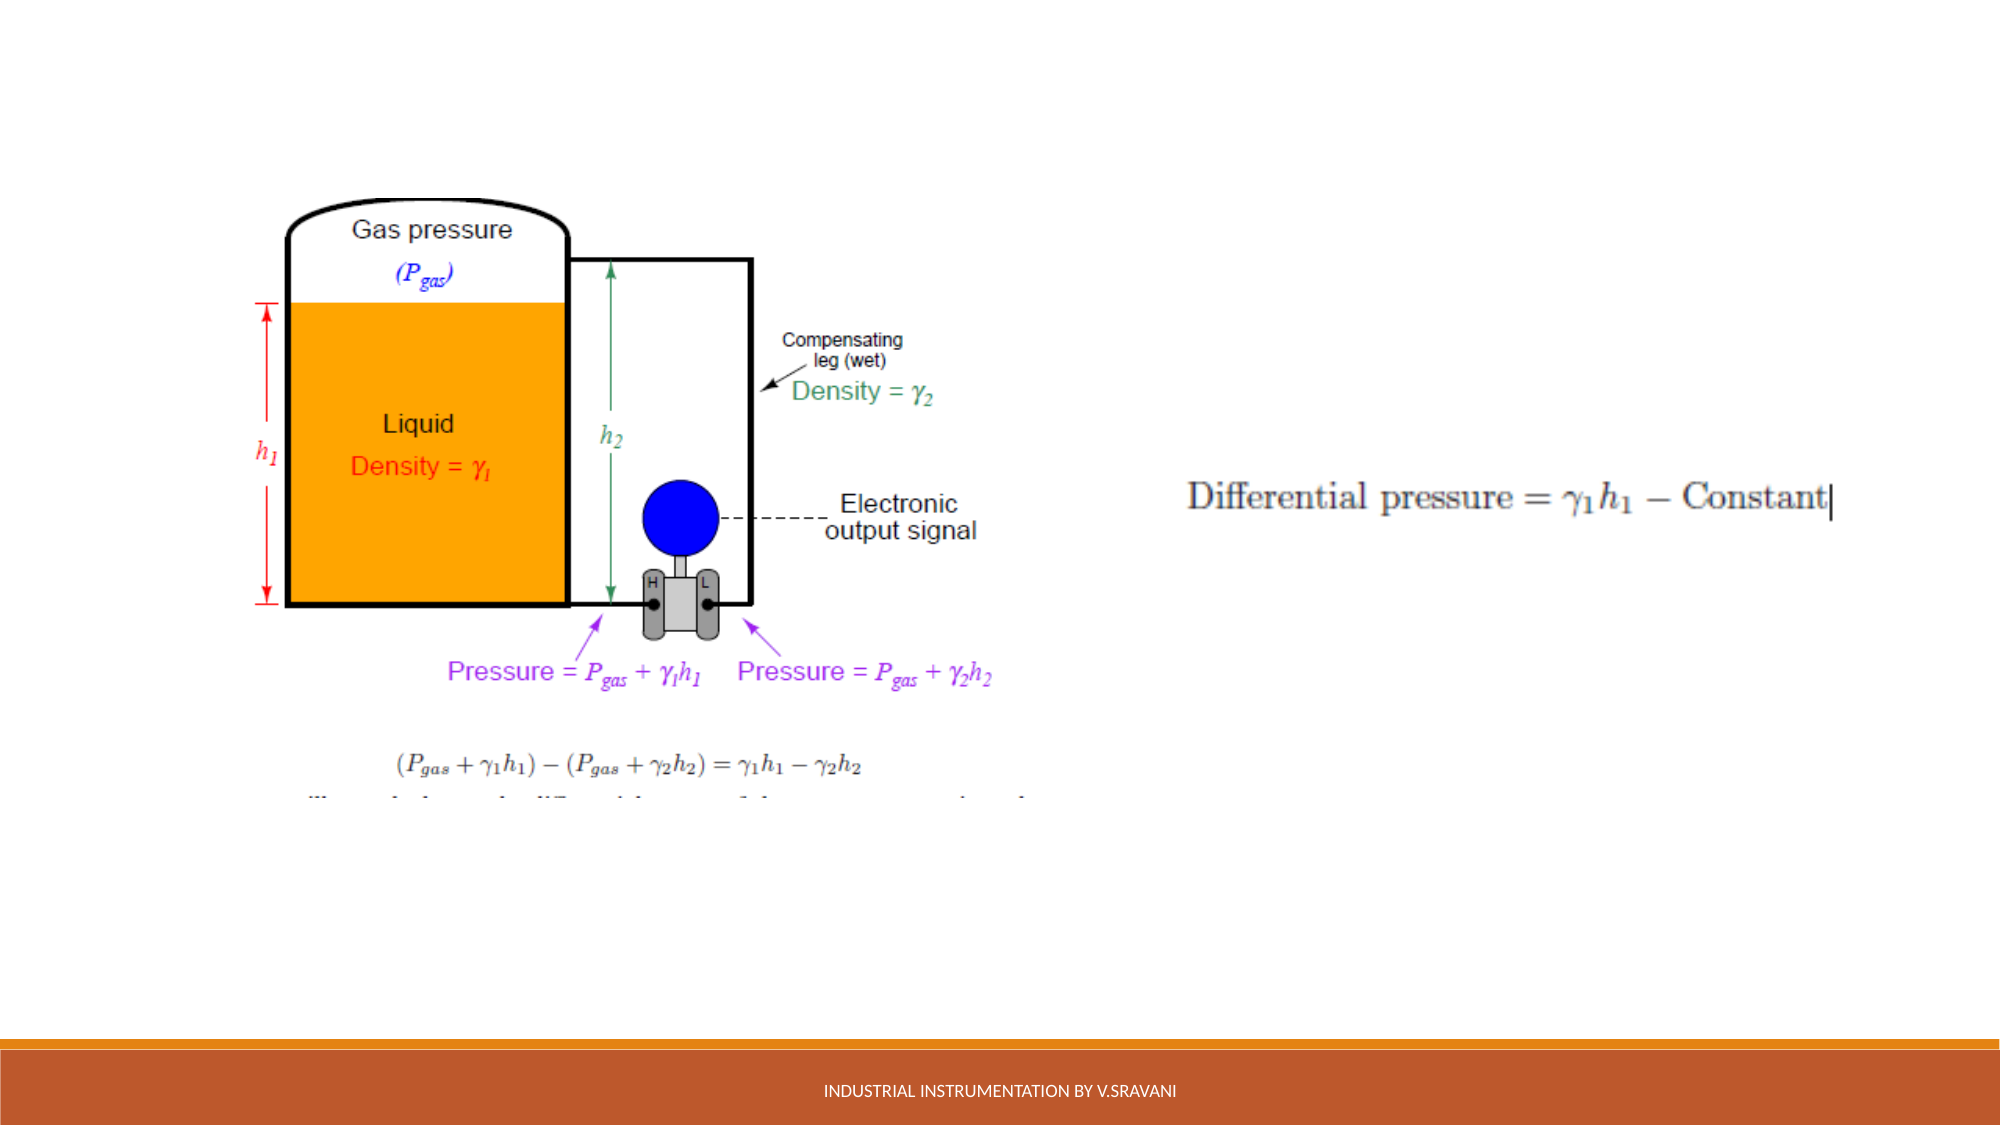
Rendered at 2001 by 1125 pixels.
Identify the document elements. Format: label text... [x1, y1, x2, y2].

picture [199, 198, 1043, 798]
footer Industrial Instrumentation by V.Sravani [604, 1059, 1396, 1120]
picture [1105, 421, 1911, 588]
